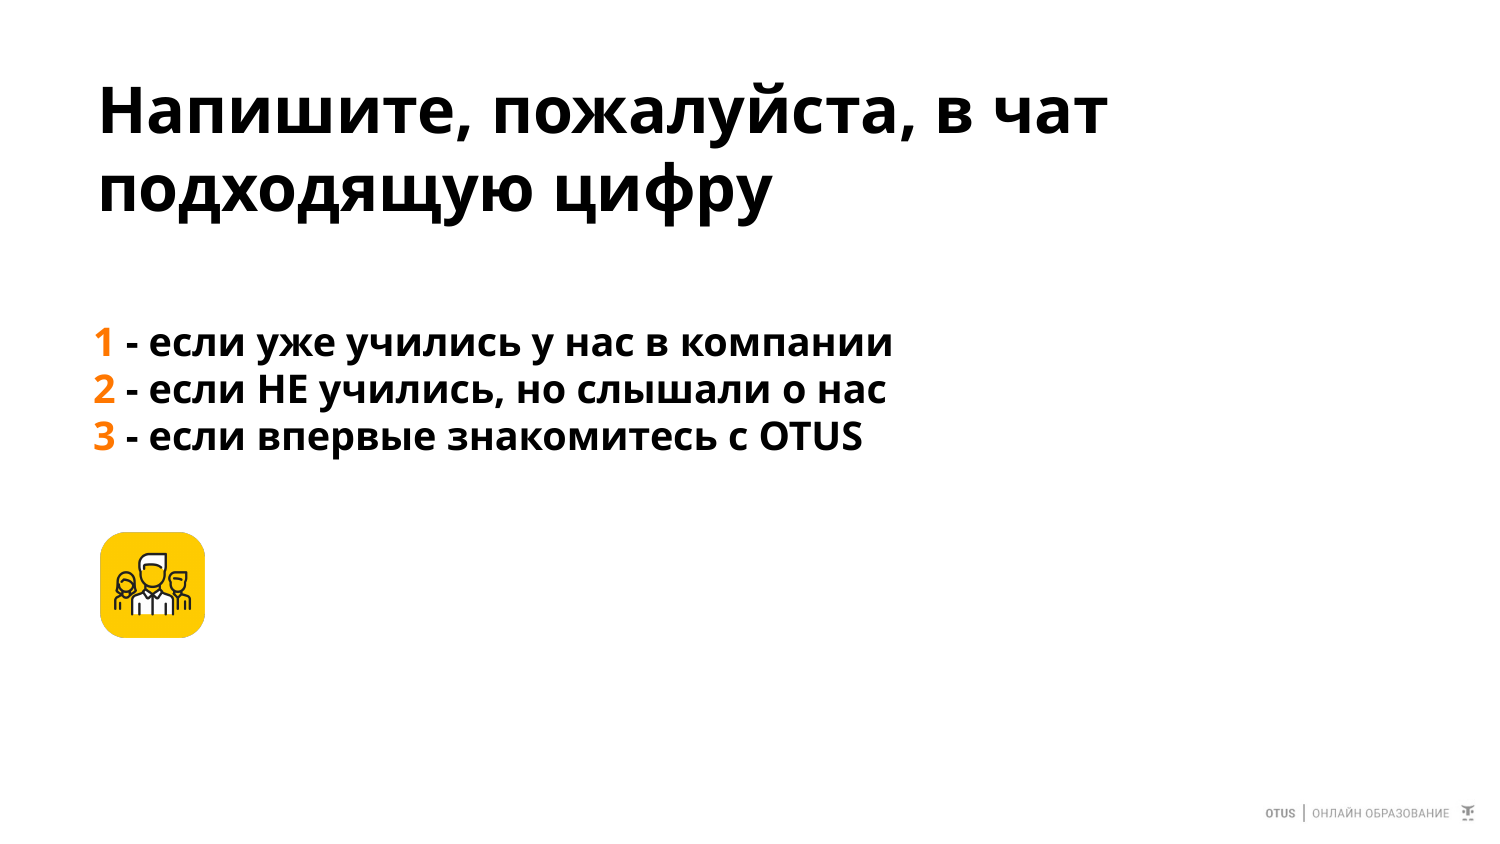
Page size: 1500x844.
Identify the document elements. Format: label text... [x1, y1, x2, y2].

picture [98, 531, 207, 639]
title Напишите, пожалуйста, в чат подходящую цифру [82, 54, 1480, 215]
list 1 - если уже учились у нас в компании 2 - если НЕ учились, но слышали о нас 3 - если впервые знакомитесь с OTUS [93, 316, 914, 483]
picture [1263, 799, 1476, 824]
